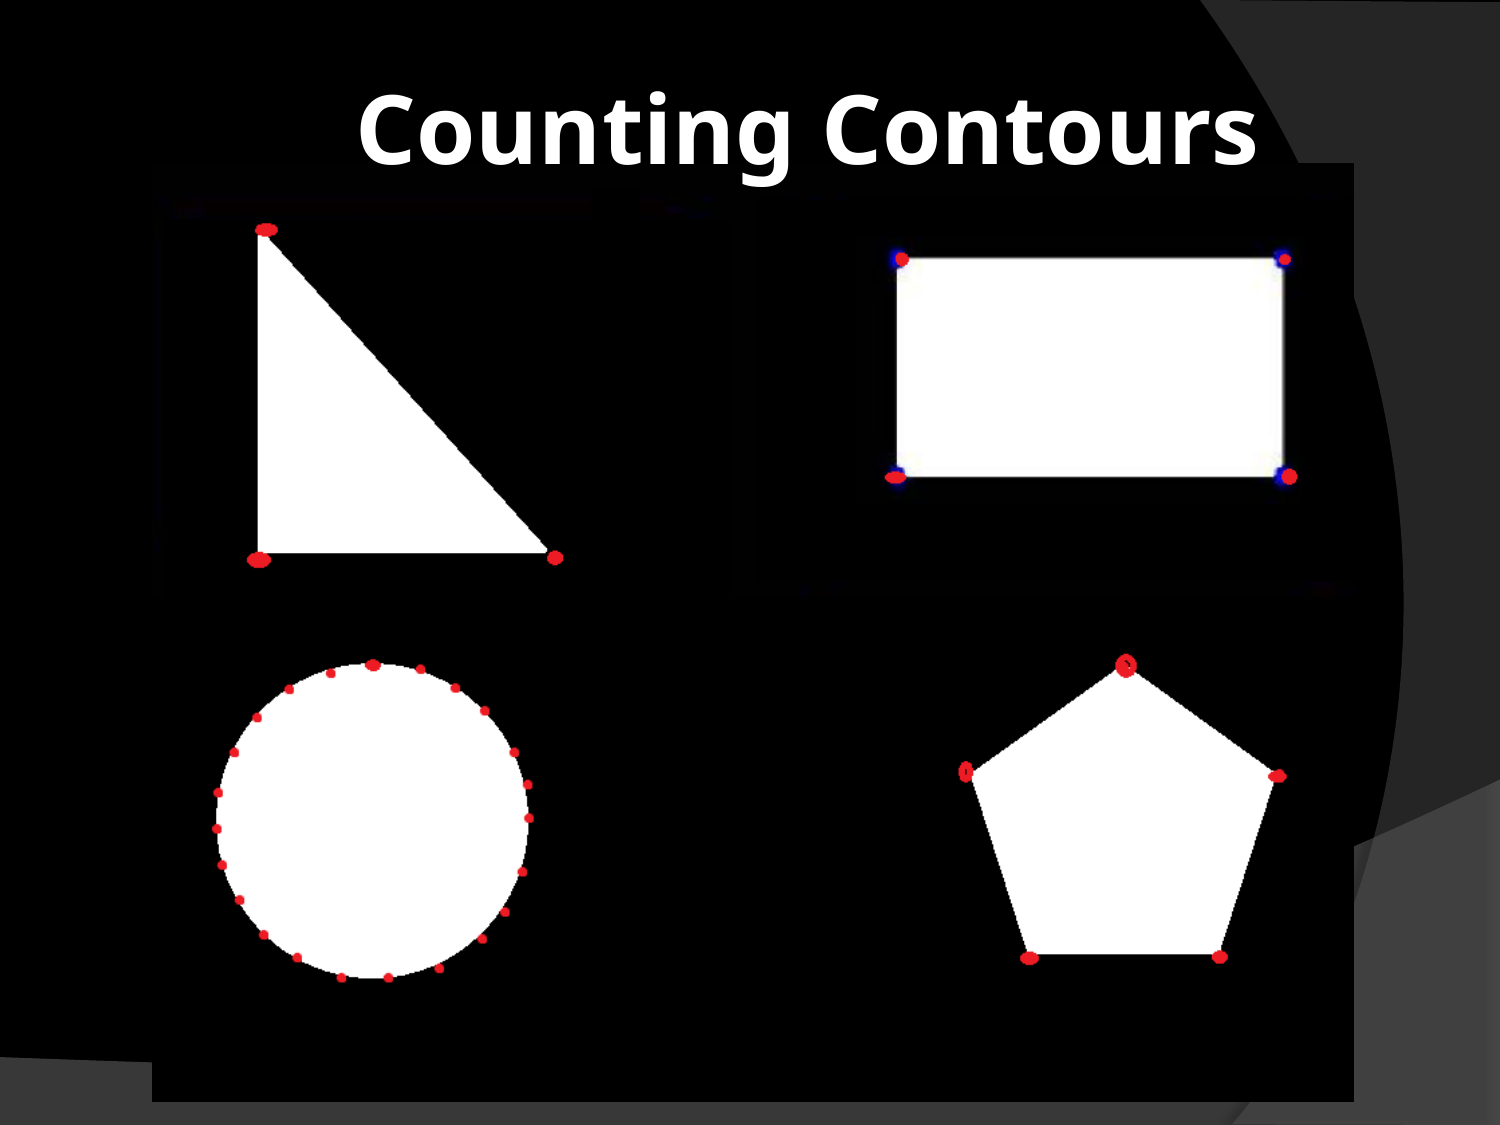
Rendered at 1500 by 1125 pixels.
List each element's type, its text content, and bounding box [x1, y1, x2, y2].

title Counting Contours [348, 20, 1275, 155]
picture [152, 163, 1354, 1102]
